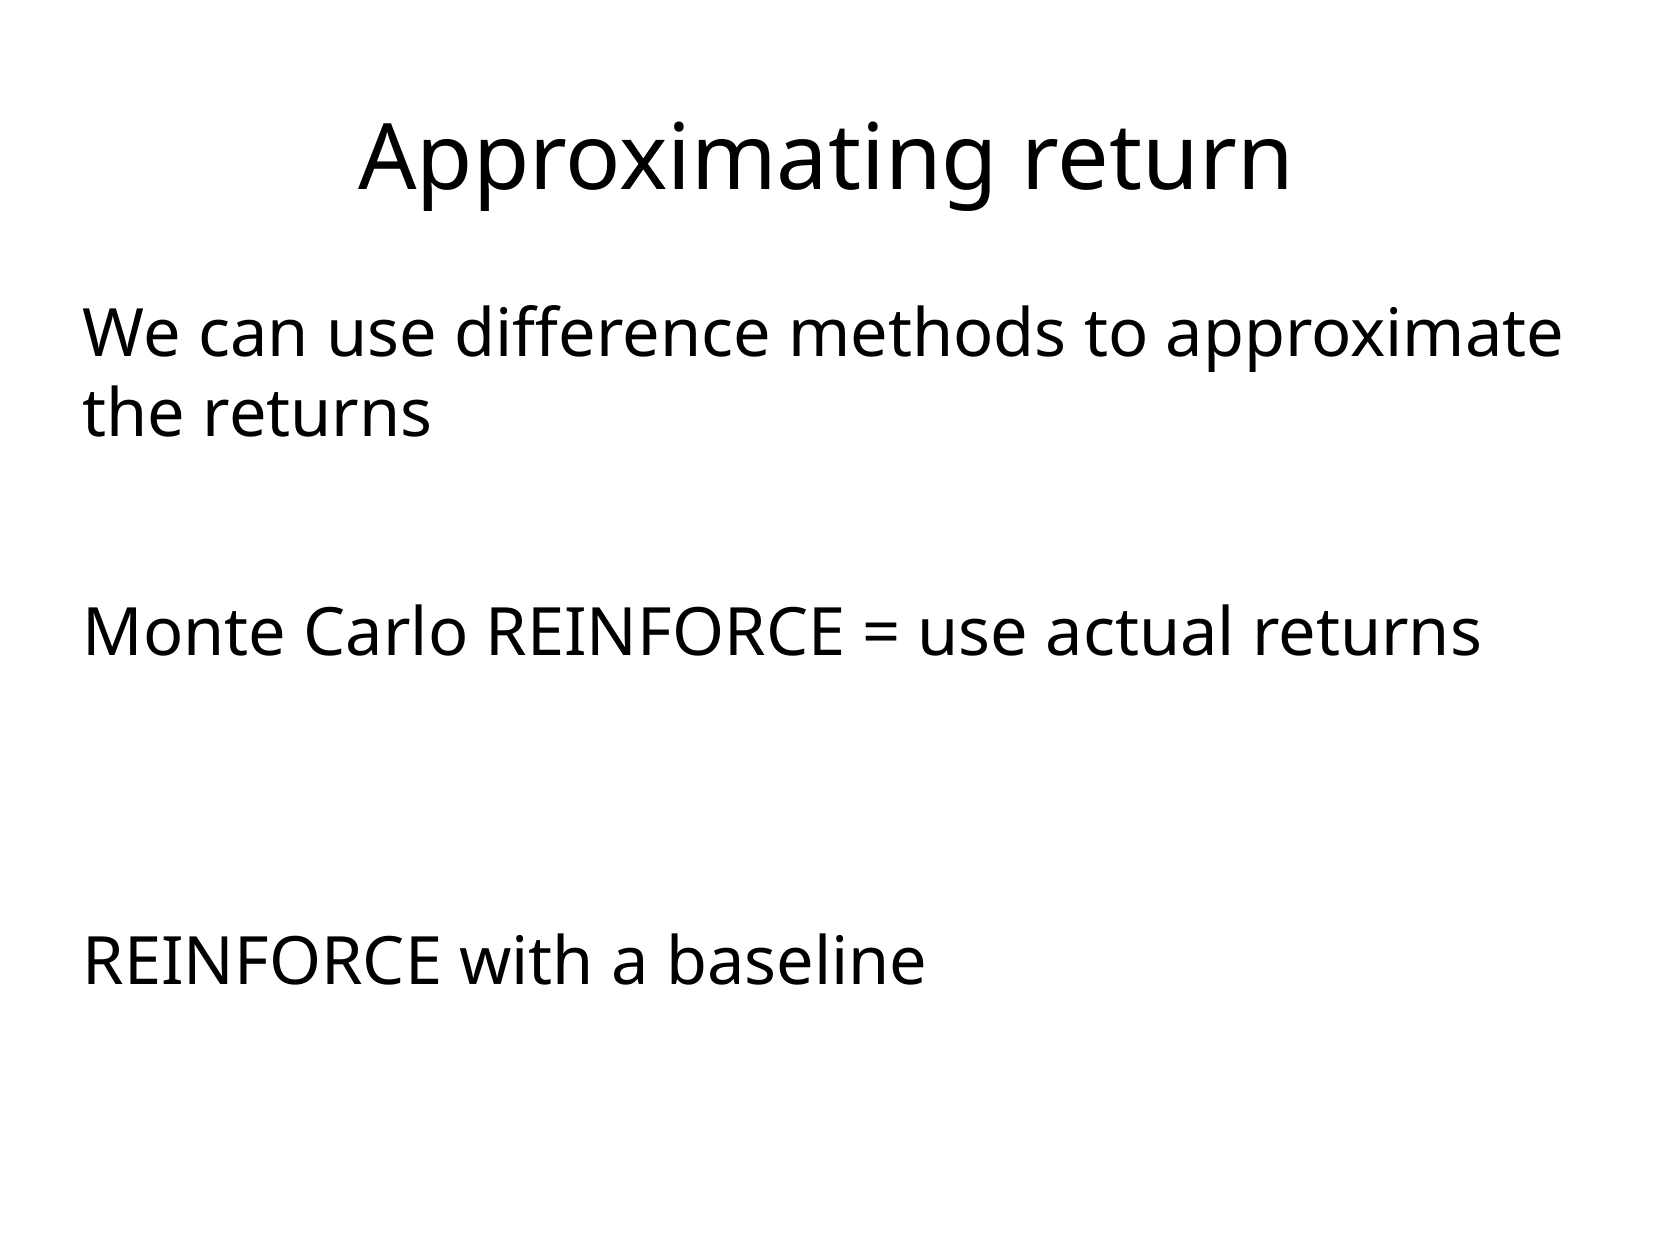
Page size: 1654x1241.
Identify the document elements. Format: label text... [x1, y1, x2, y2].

title Approximating return [82, 49, 1571, 257]
